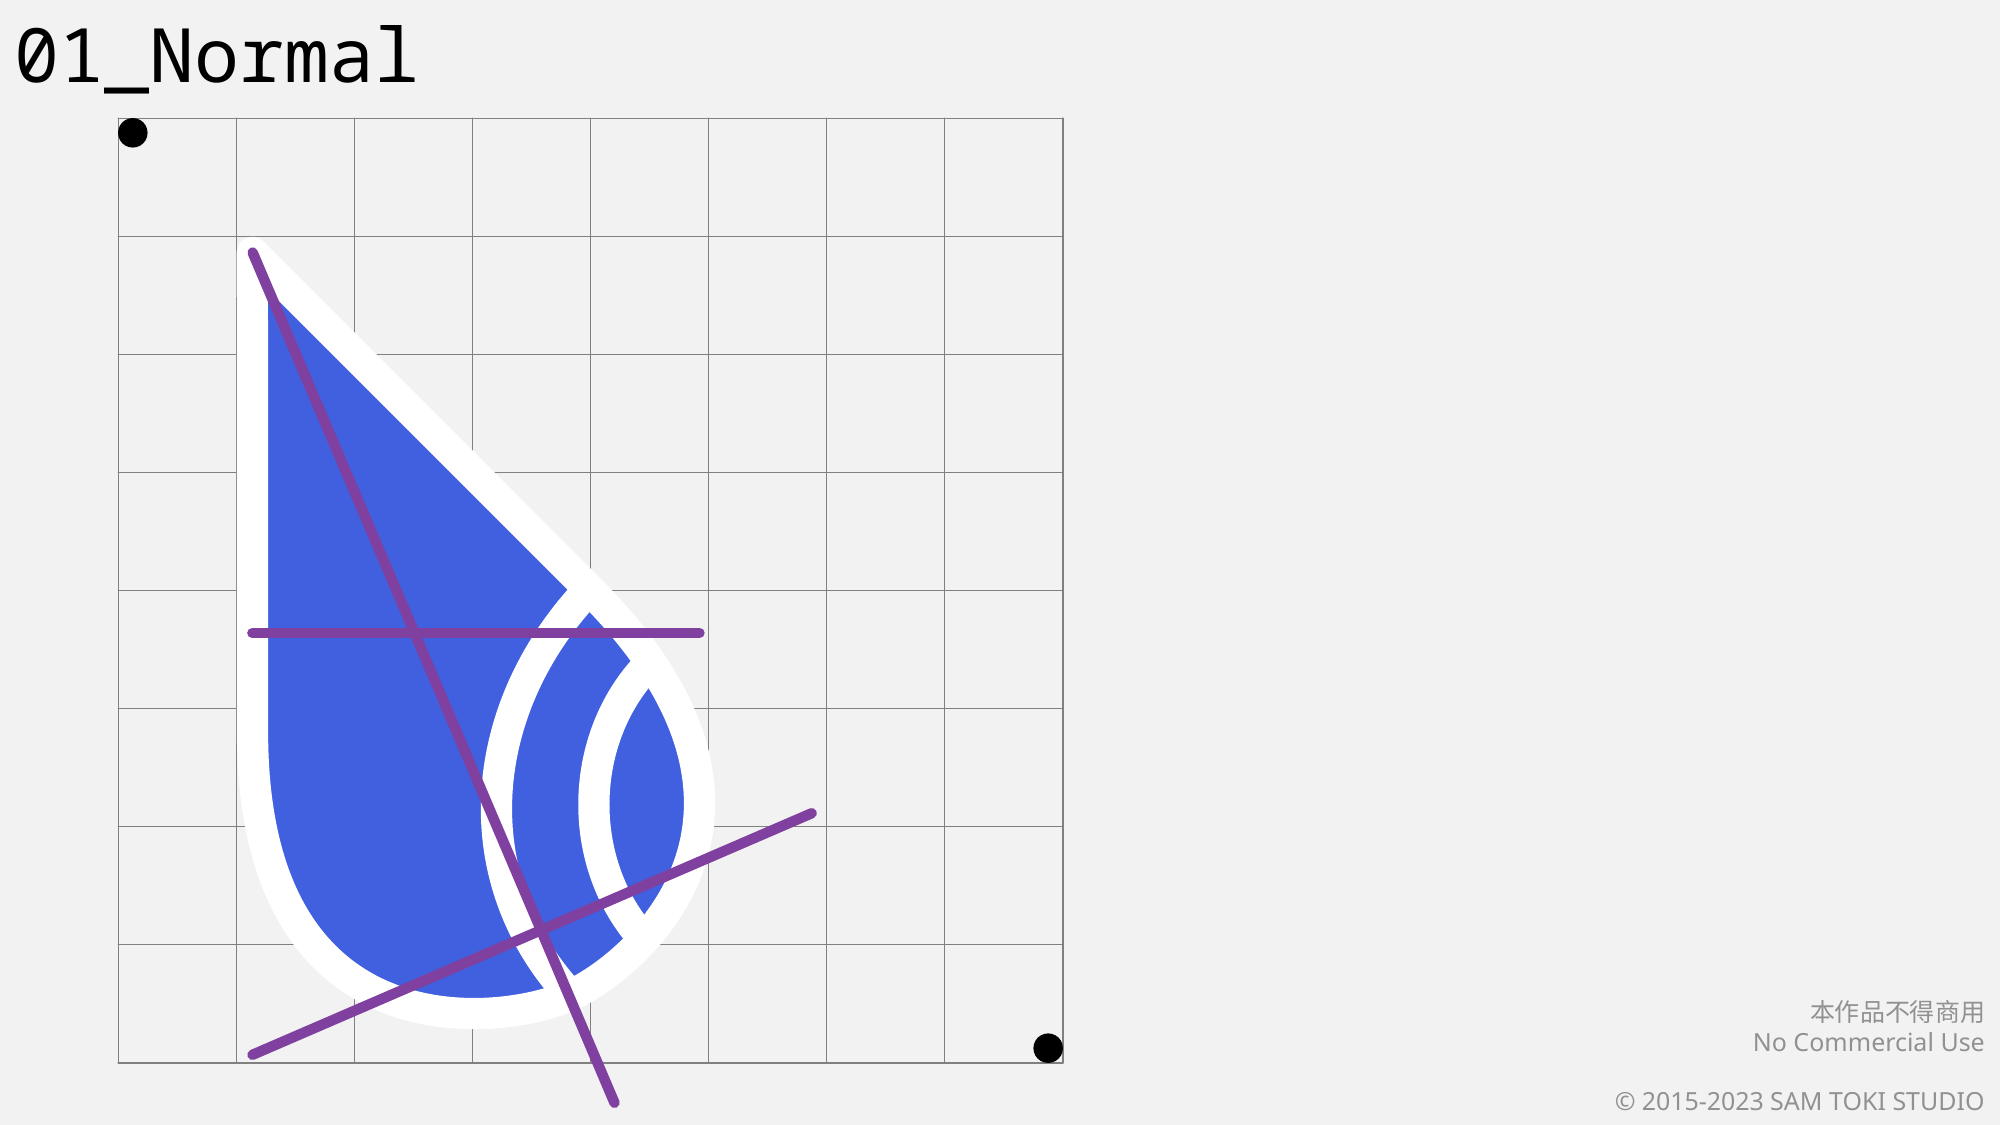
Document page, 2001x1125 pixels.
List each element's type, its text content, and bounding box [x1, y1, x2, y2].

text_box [252, 1055, 615, 1103]
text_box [252, 252, 615, 813]
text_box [252, 590, 591, 735]
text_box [252, 813, 812, 1055]
text_box 01_Normal [0, 0, 1772, 105]
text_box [118, 118, 1063, 1063]
